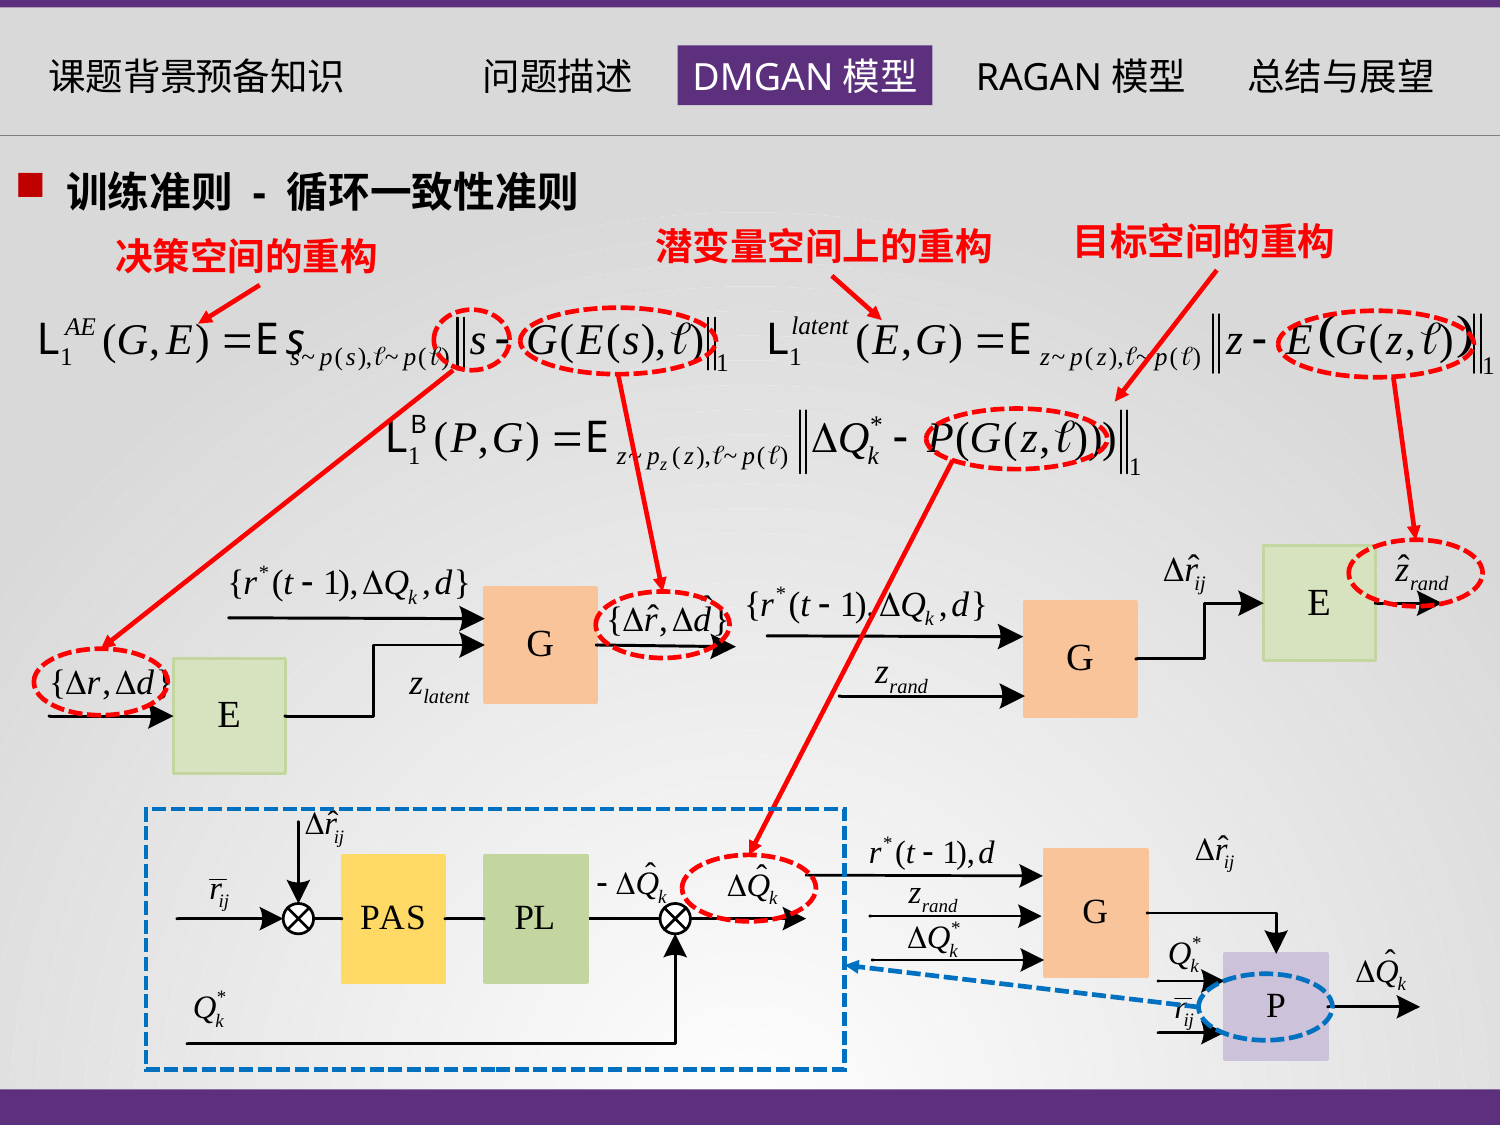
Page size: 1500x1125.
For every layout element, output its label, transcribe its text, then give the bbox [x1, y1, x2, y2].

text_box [831, 276, 882, 321]
text_box 决策空间的重构 [100, 225, 419, 286]
text_box 目标空间的重构 [1057, 210, 1376, 271]
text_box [617, 374, 663, 592]
text_box [1472, 554, 1484, 592]
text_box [762, 308, 1114, 380]
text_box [146, 791, 1446, 1070]
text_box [454, 404, 617, 480]
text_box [844, 965, 1199, 1007]
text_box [1114, 270, 1217, 402]
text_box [100, 370, 454, 649]
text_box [663, 404, 1145, 480]
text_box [1217, 308, 1497, 380]
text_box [748, 460, 953, 855]
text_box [953, 539, 1472, 777]
text_box 潜变量空间上的重构 [640, 216, 1024, 276]
text_box 训练准则 - 循环一致性准则 [0, 157, 1011, 223]
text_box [15, 539, 748, 777]
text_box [33, 310, 730, 378]
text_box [1393, 377, 1416, 540]
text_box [198, 285, 260, 324]
